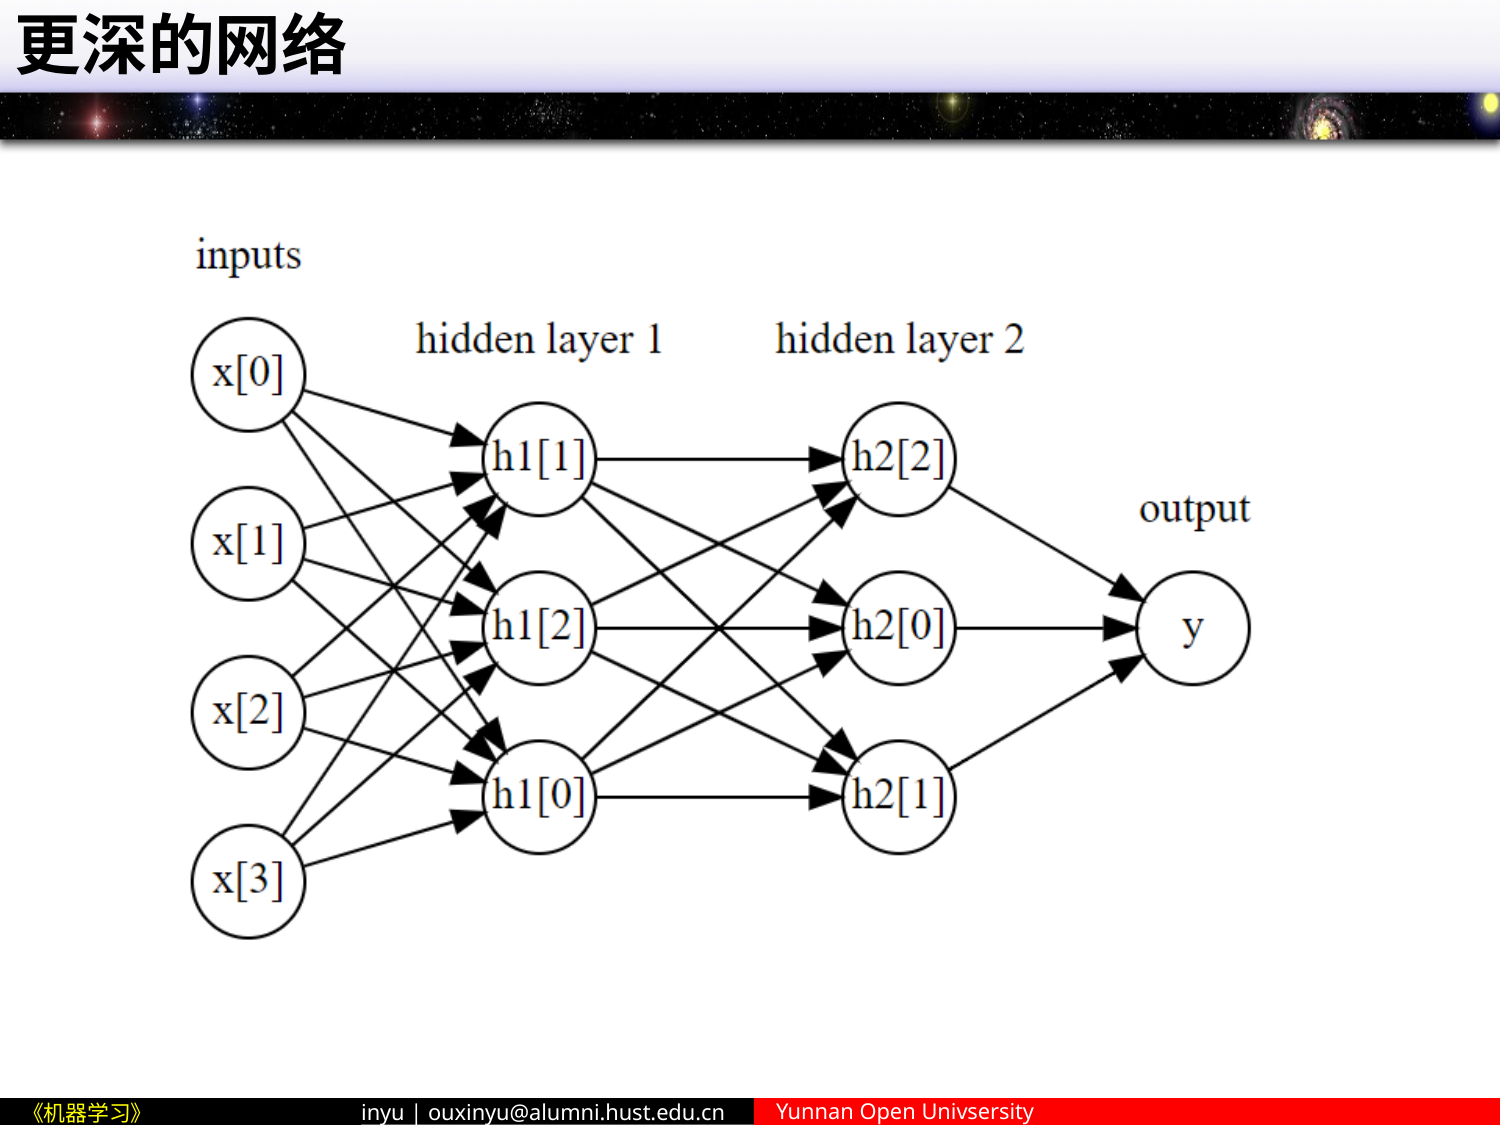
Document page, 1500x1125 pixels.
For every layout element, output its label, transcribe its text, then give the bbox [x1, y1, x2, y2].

picture [0, 0, 1500, 1098]
title 更深的网络 [0, 3, 1240, 94]
